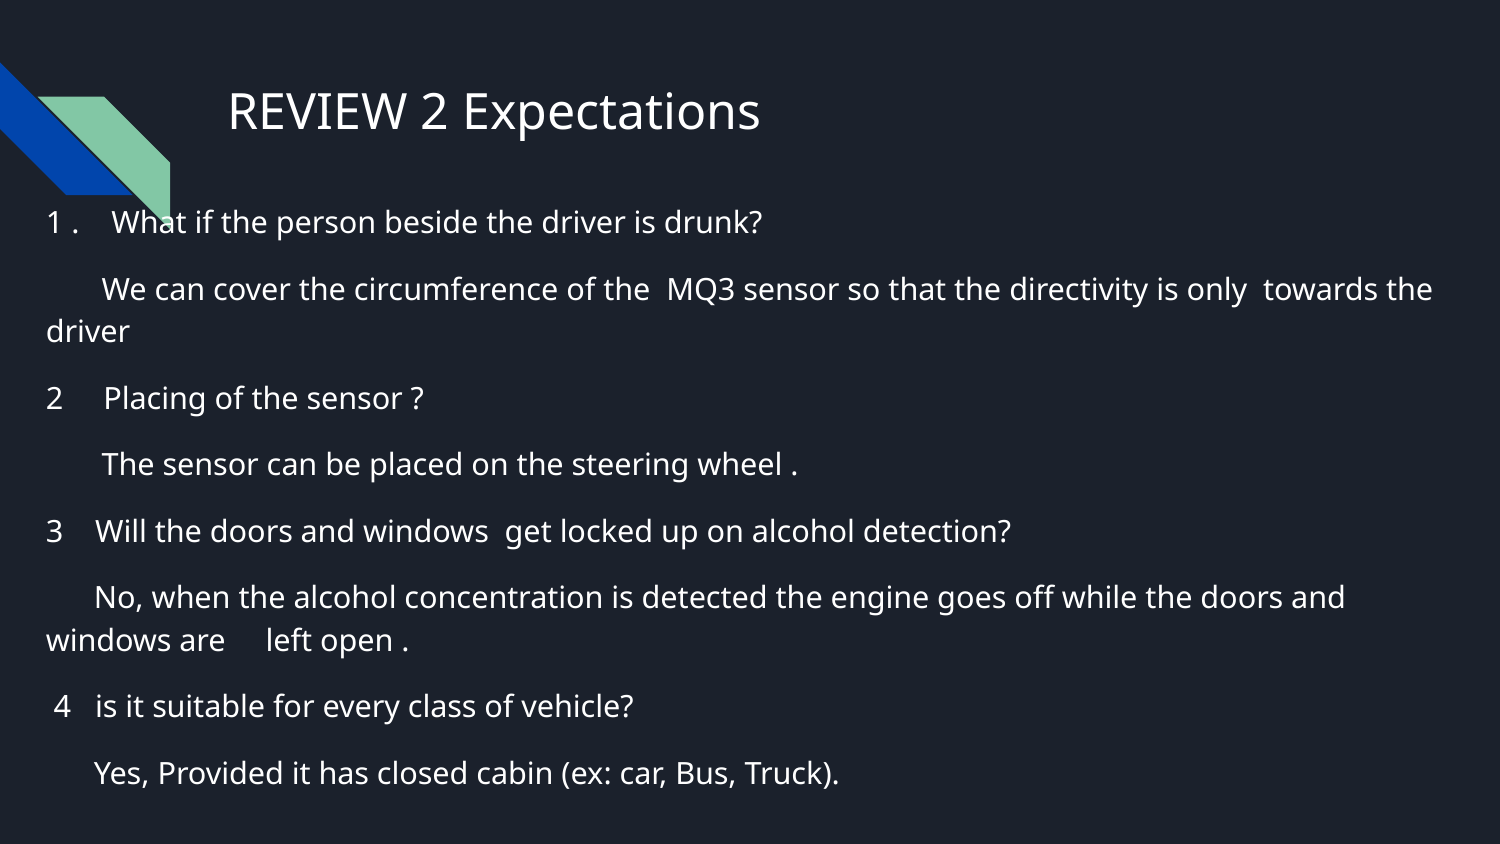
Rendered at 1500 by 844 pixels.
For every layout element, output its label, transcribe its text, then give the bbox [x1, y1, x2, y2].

title REVIEW 2 Expectations [212, 64, 1368, 182]
list 1 . What if the person beside the driver is drunk? We can cover the circumference of the MQ3 sensor so that the directivity is only towards the driver 2 Placing of the sensor ? The sensor can be placed on the steering wheel . 3 Will the doors and windows get locked up on alcohol detection? No, when the alcohol concentration is detected the engine goes off while the doors and windows are left open . 4 is it suitable for every class of vehicle? Yes, Provided it has closed cabin (ex: car, Bus, Truck). [30, 182, 1463, 812]
